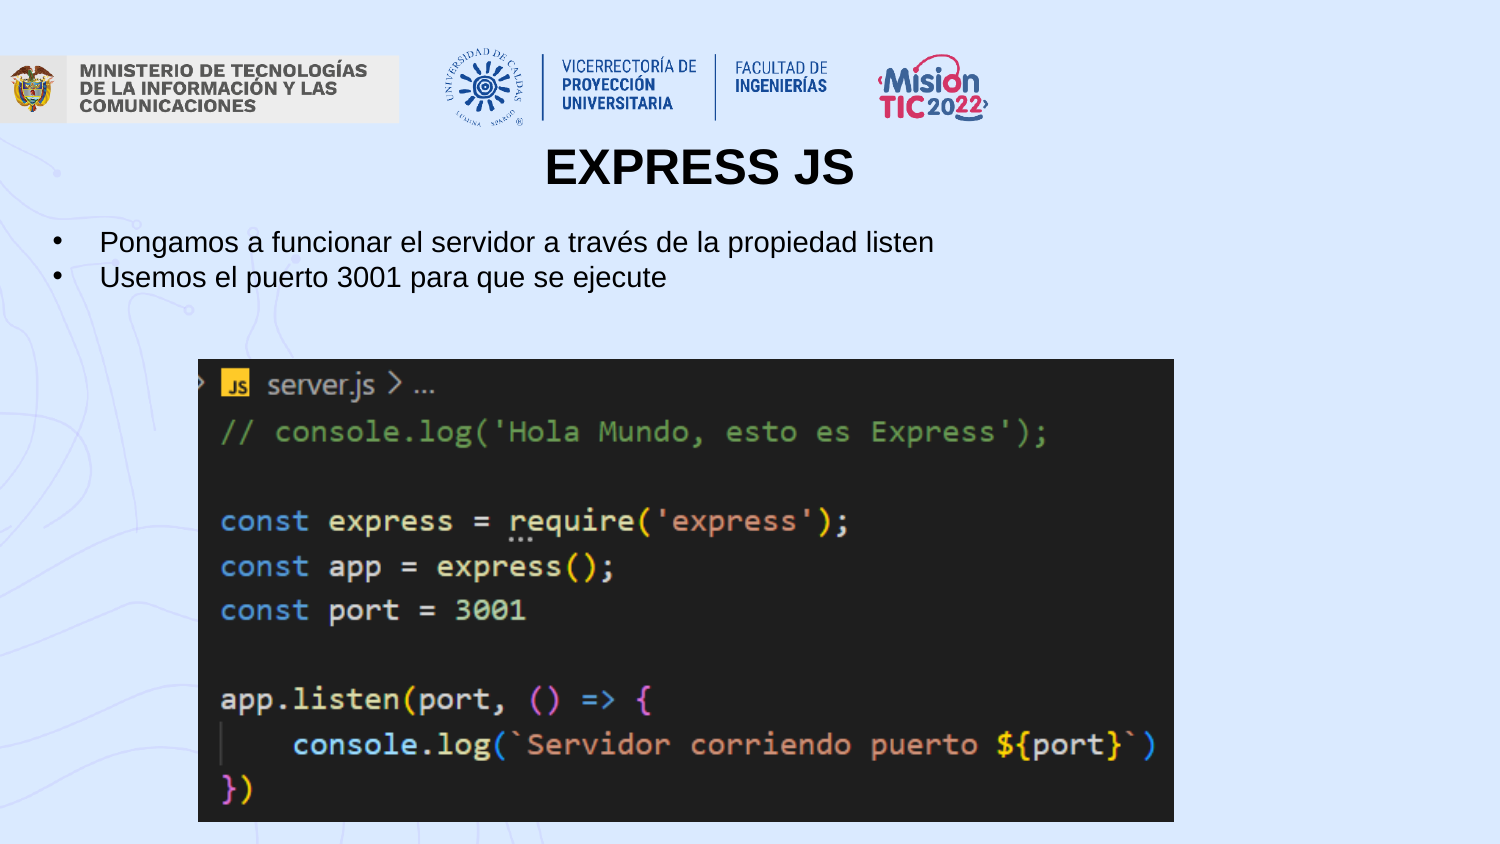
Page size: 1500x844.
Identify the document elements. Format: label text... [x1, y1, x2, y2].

text_box Pongamos a funcionar el servidor a través de la propiedad listen Usemos el puerto 3001 para que se ejecute [37, 215, 1362, 301]
text_box EXPRESS JS [198, 127, 1202, 202]
picture [0, 0, 1500, 844]
